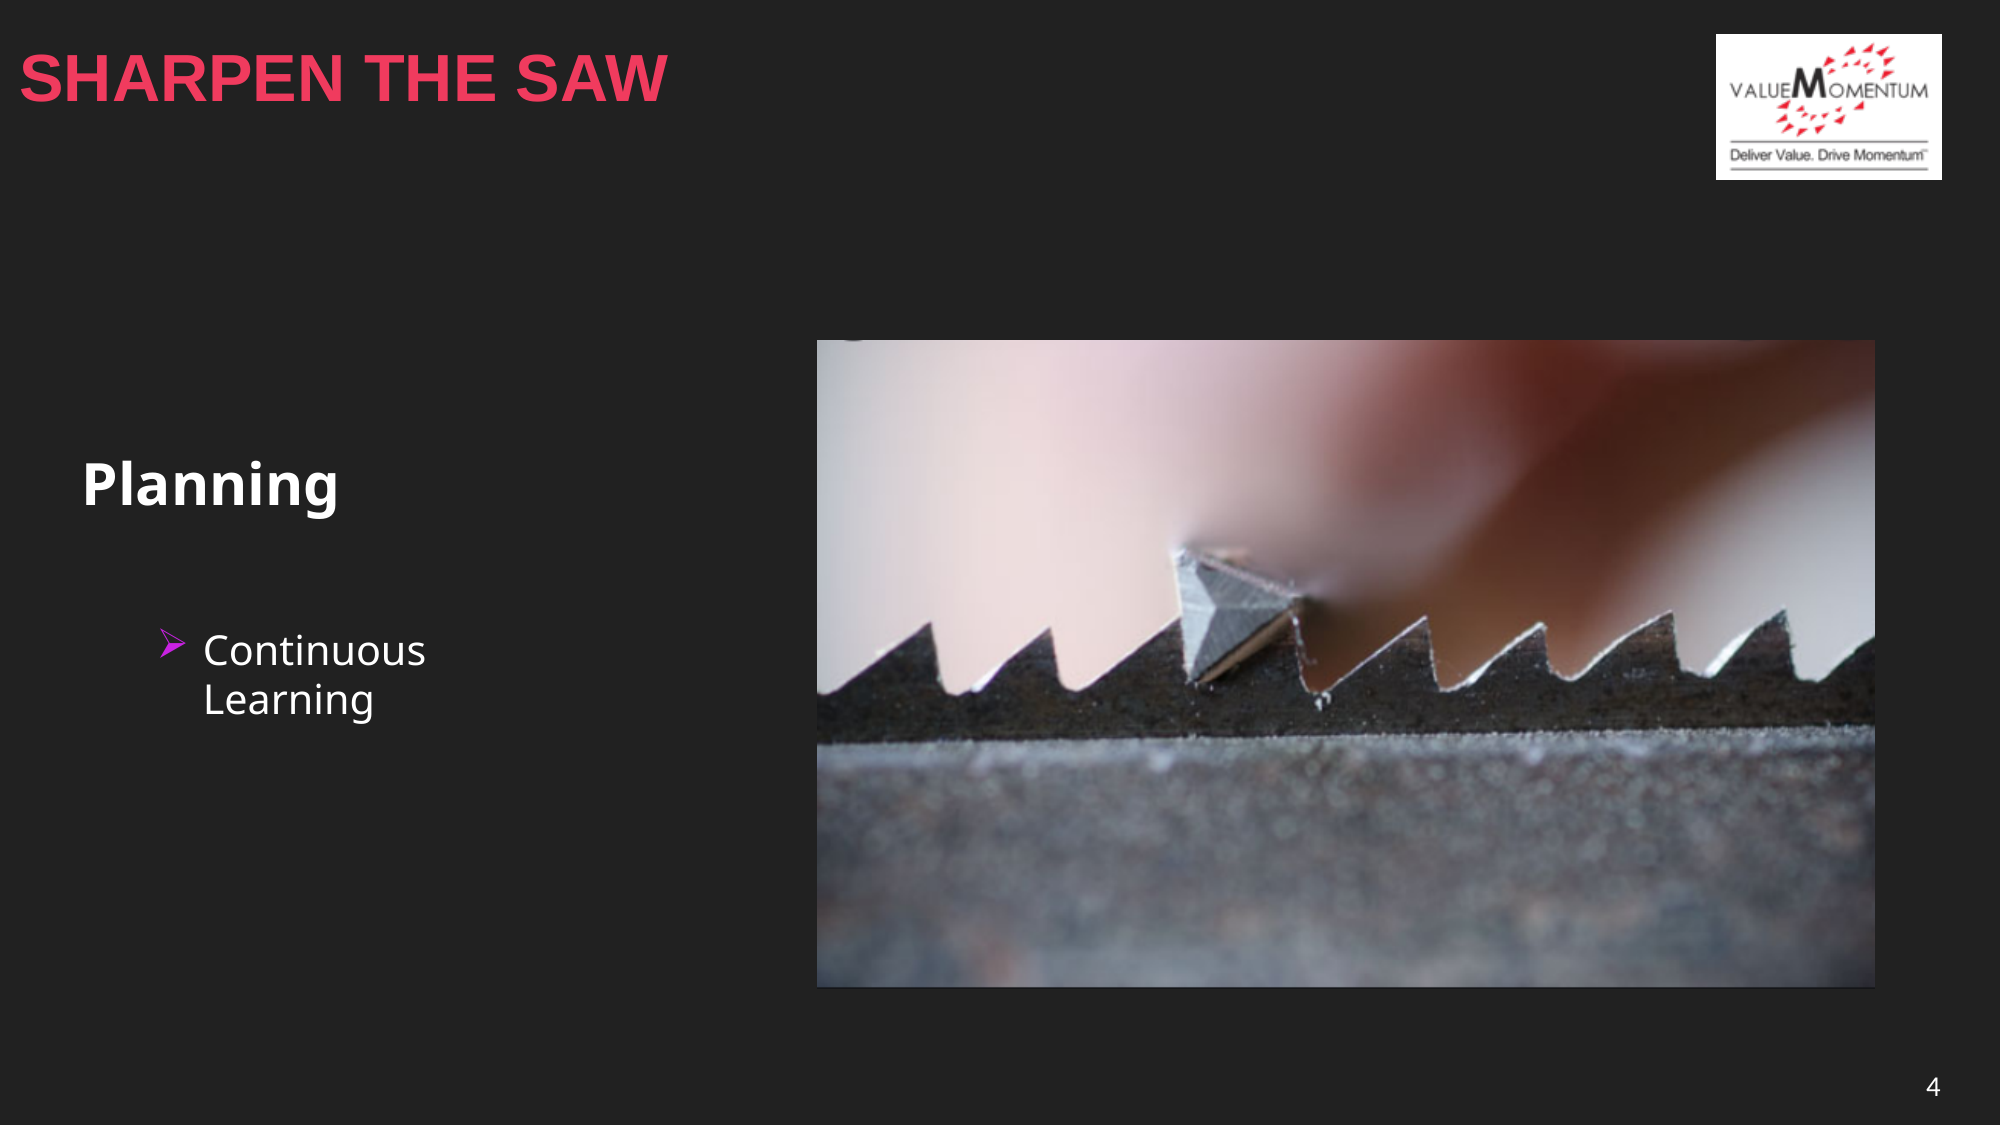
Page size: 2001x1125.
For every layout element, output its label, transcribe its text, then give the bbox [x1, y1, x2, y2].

text_box Planning Continuous Learning [66, 413, 619, 758]
picture [1715, 33, 1944, 181]
text_box Sharpen the saw [1, 7, 1765, 143]
picture [817, 340, 1875, 989]
